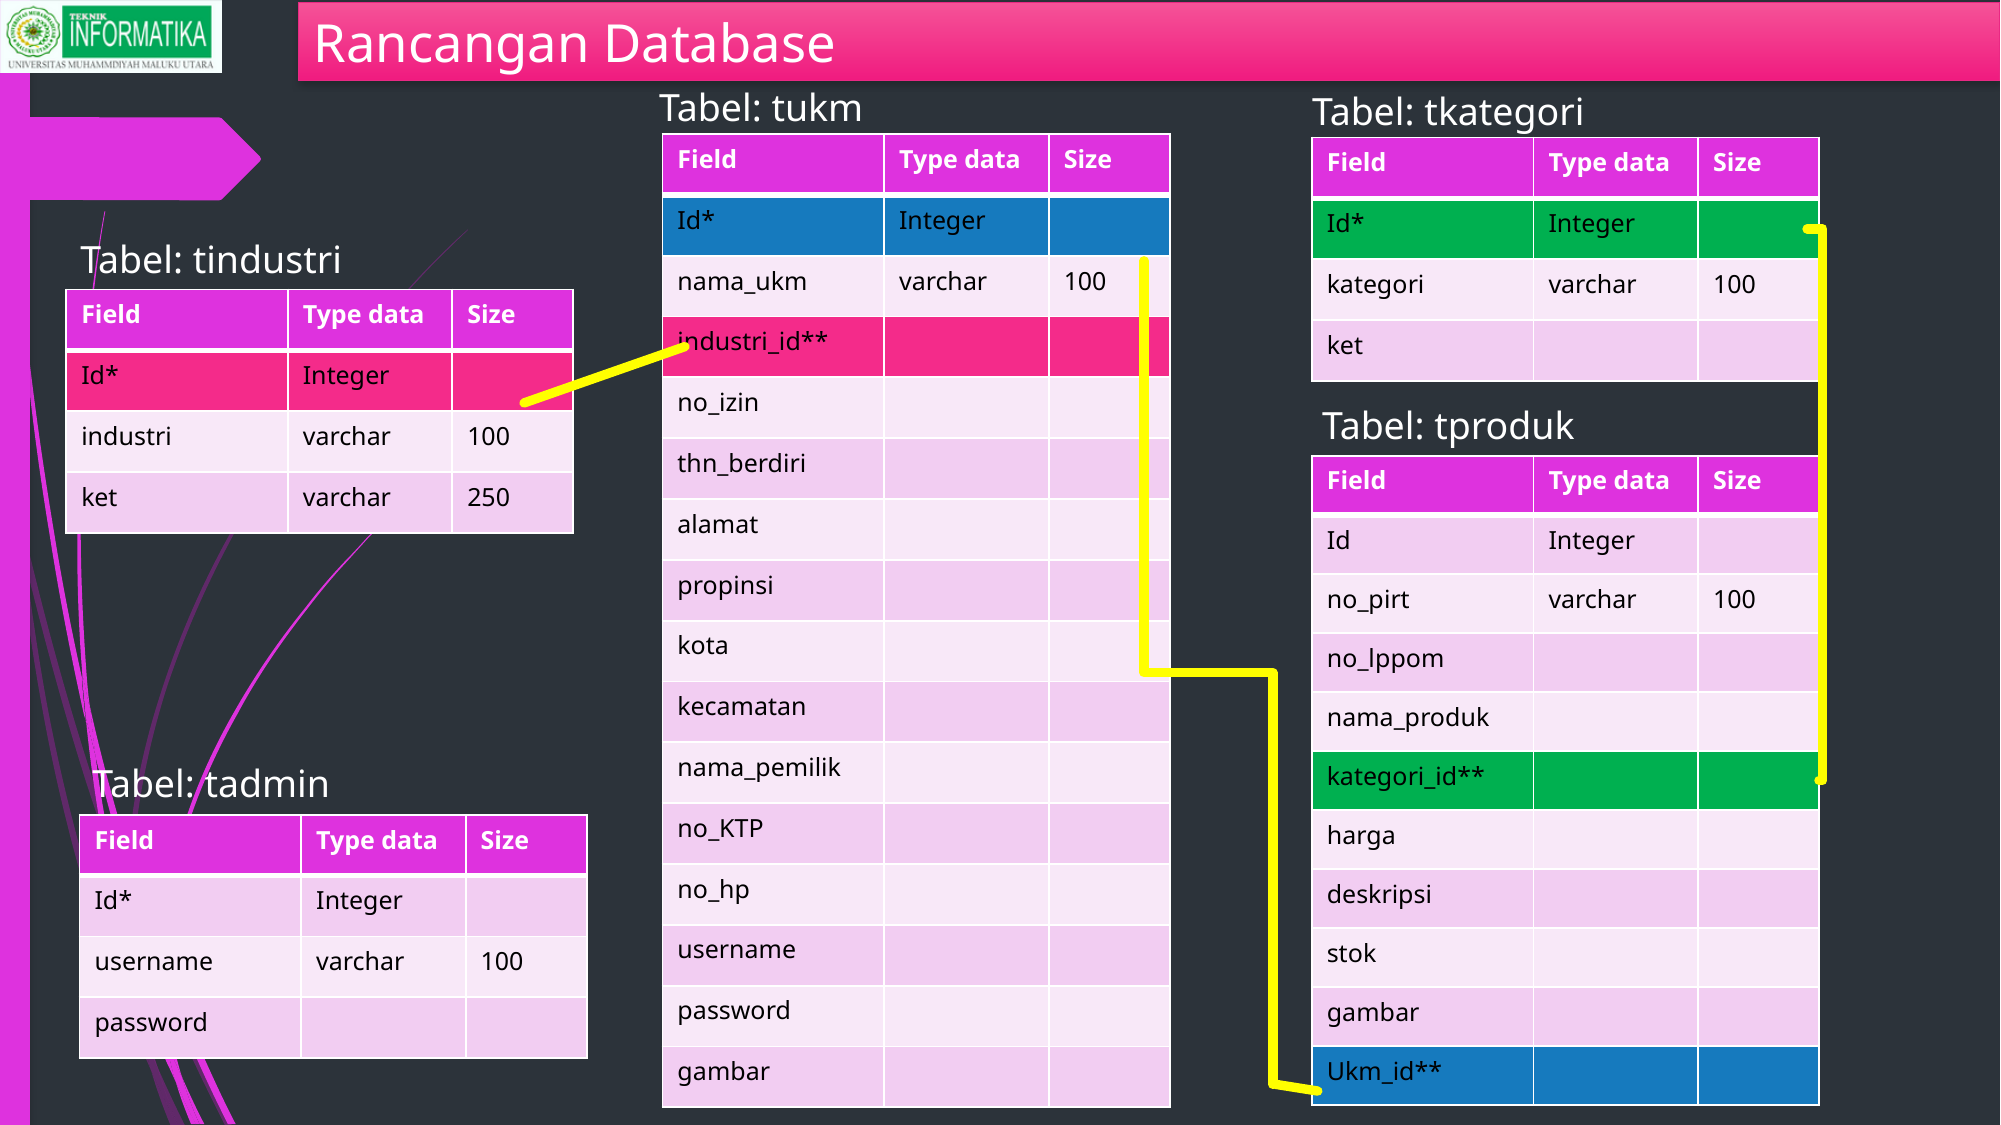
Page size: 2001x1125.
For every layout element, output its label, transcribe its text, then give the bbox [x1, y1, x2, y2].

title Rancangan Database [298, 2, 2000, 81]
table_cell [1534, 634, 1697, 691]
table_cell [885, 561, 1048, 620]
table_cell 100 [453, 412, 572, 471]
table_cell varchar [289, 412, 451, 471]
table_cell [885, 378, 1048, 437]
picture [0, 0, 222, 73]
table_cell stok [1322, 929, 1533, 986]
table_cell [885, 865, 1048, 924]
table_cell [1050, 198, 1169, 255]
table_cell [1534, 811, 1697, 868]
table_cell nama_produk [1322, 693, 1533, 750]
table_cell [885, 682, 1048, 741]
table_cell [1050, 682, 1138, 741]
table_cell 100 [467, 937, 586, 996]
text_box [523, 346, 686, 404]
table_cell Integer [302, 878, 465, 936]
table_header Type data [1534, 457, 1697, 500]
table_cell gambar [663, 1047, 883, 1106]
table_cell no_lppom [1322, 634, 1533, 691]
table_cell [1534, 988, 1697, 1045]
table_header Type data [1534, 138, 1697, 196]
table_cell propinsi [663, 561, 883, 620]
table_cell [1050, 926, 1138, 985]
table_cell Integer [1534, 518, 1697, 573]
table_cell Id [1322, 518, 1533, 573]
table_cell [1699, 201, 1818, 258]
table_cell nama_pemilik [663, 743, 883, 802]
table_cell [885, 500, 1048, 559]
table_cell [885, 1047, 1048, 1106]
table_cell nama_ukm [663, 257, 883, 316]
table_cell Ukm_id** [1313, 1047, 1533, 1104]
table_cell [1699, 870, 1818, 927]
table_cell [885, 317, 1048, 376]
table_cell [1050, 439, 1138, 498]
table_header Size [1699, 138, 1818, 196]
table_cell [1699, 519, 1818, 573]
table_cell [1050, 622, 1138, 681]
table_cell harga [1322, 811, 1533, 868]
text_box Tabel: tukm [644, 76, 879, 137]
table_cell username [80, 937, 300, 996]
table_cell Integer [289, 353, 451, 410]
table_header Field [80, 816, 300, 873]
table_cell [1050, 561, 1138, 620]
table_cell 100 [1050, 257, 1140, 316]
table_cell kategori_id** [1322, 752, 1533, 809]
table_cell kecamatan [663, 682, 883, 741]
table_header Field [67, 290, 287, 348]
table_cell industri_id** [663, 317, 883, 376]
table_cell [1699, 1047, 1818, 1104]
table_cell thn_berdiri [663, 439, 883, 498]
table_header Field [663, 135, 883, 192]
table_cell varchar [885, 257, 1048, 316]
table_cell deskripsi [1322, 870, 1533, 927]
table_header Field [1313, 138, 1533, 196]
table_cell [1699, 693, 1818, 750]
table_header Size [467, 816, 586, 873]
table_cell [1534, 693, 1697, 750]
text_box Tabel: tadmin [77, 752, 346, 813]
table_cell [885, 439, 1048, 498]
table_cell [1050, 317, 1138, 376]
table_cell Id* [67, 353, 287, 410]
table_cell varchar [289, 473, 451, 532]
table_cell password [663, 987, 883, 1046]
table_cell [302, 998, 465, 1057]
table_header Size [1050, 135, 1169, 192]
table_cell ket [67, 473, 287, 532]
table_cell 100 [1699, 260, 1818, 319]
table_cell 250 [453, 473, 572, 532]
table_cell [885, 926, 1048, 985]
table_header Size [1699, 457, 1818, 497]
table_cell [885, 743, 1048, 802]
text_box Tabel: tindustri [65, 228, 358, 289]
table_cell [1699, 811, 1818, 868]
table_cell Id* [1313, 201, 1533, 258]
table_cell [1050, 743, 1138, 802]
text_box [1143, 260, 1319, 1092]
table_cell [1699, 752, 1818, 809]
table_cell [1050, 804, 1138, 863]
text_box Tabel: tkategori [1297, 80, 1600, 141]
table_cell [1050, 500, 1138, 559]
table_cell Integer [1534, 201, 1697, 258]
table_cell [1699, 634, 1818, 691]
table_cell ket [1322, 321, 1533, 380]
table_cell [885, 987, 1048, 1046]
table_cell industri [67, 412, 287, 471]
table_cell no_KTP [663, 804, 883, 863]
table_cell varchar [302, 937, 465, 996]
table_cell password [80, 998, 300, 1057]
table_cell [1699, 321, 1818, 380]
table_cell kategori [1319, 260, 1533, 319]
table_cell [1534, 870, 1697, 927]
table_cell kota [663, 622, 883, 681]
table_cell [1534, 752, 1697, 809]
table_cell varchar [1534, 575, 1697, 632]
table_cell [1050, 378, 1138, 437]
table_header Size [453, 290, 572, 348]
text_box Tabel: tproduk [1322, 394, 1590, 455]
table_cell [1050, 865, 1138, 924]
table_cell [1050, 987, 1138, 1046]
table_cell [467, 998, 586, 1057]
table_cell [467, 878, 586, 936]
table_cell [1534, 1047, 1697, 1104]
table_cell username [663, 926, 883, 985]
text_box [1537, 498, 2000, 511]
table_cell alamat [663, 500, 883, 559]
table_cell Id* [663, 198, 883, 255]
table_header Type data [885, 135, 1048, 192]
table_cell [1534, 929, 1697, 986]
table_header Field [1322, 457, 1533, 512]
table_cell varchar [1534, 260, 1697, 319]
table_cell no_pirt [1322, 575, 1533, 632]
table_cell [1534, 321, 1697, 380]
table_cell gambar [1322, 988, 1533, 1045]
table_cell [453, 353, 523, 410]
table_cell no_izin [663, 378, 883, 437]
table_cell Id* [80, 878, 300, 936]
table_cell Integer [885, 198, 1048, 255]
table_cell [1699, 929, 1818, 986]
table_cell no_hp [663, 865, 883, 924]
table_cell 100 [1699, 575, 1818, 632]
table_cell [1050, 1047, 1169, 1106]
table_header Type data [289, 290, 451, 348]
table_header Type data [302, 816, 465, 873]
table_cell [885, 622, 1048, 681]
table_cell [1699, 988, 1818, 1045]
table_cell [885, 804, 1048, 863]
